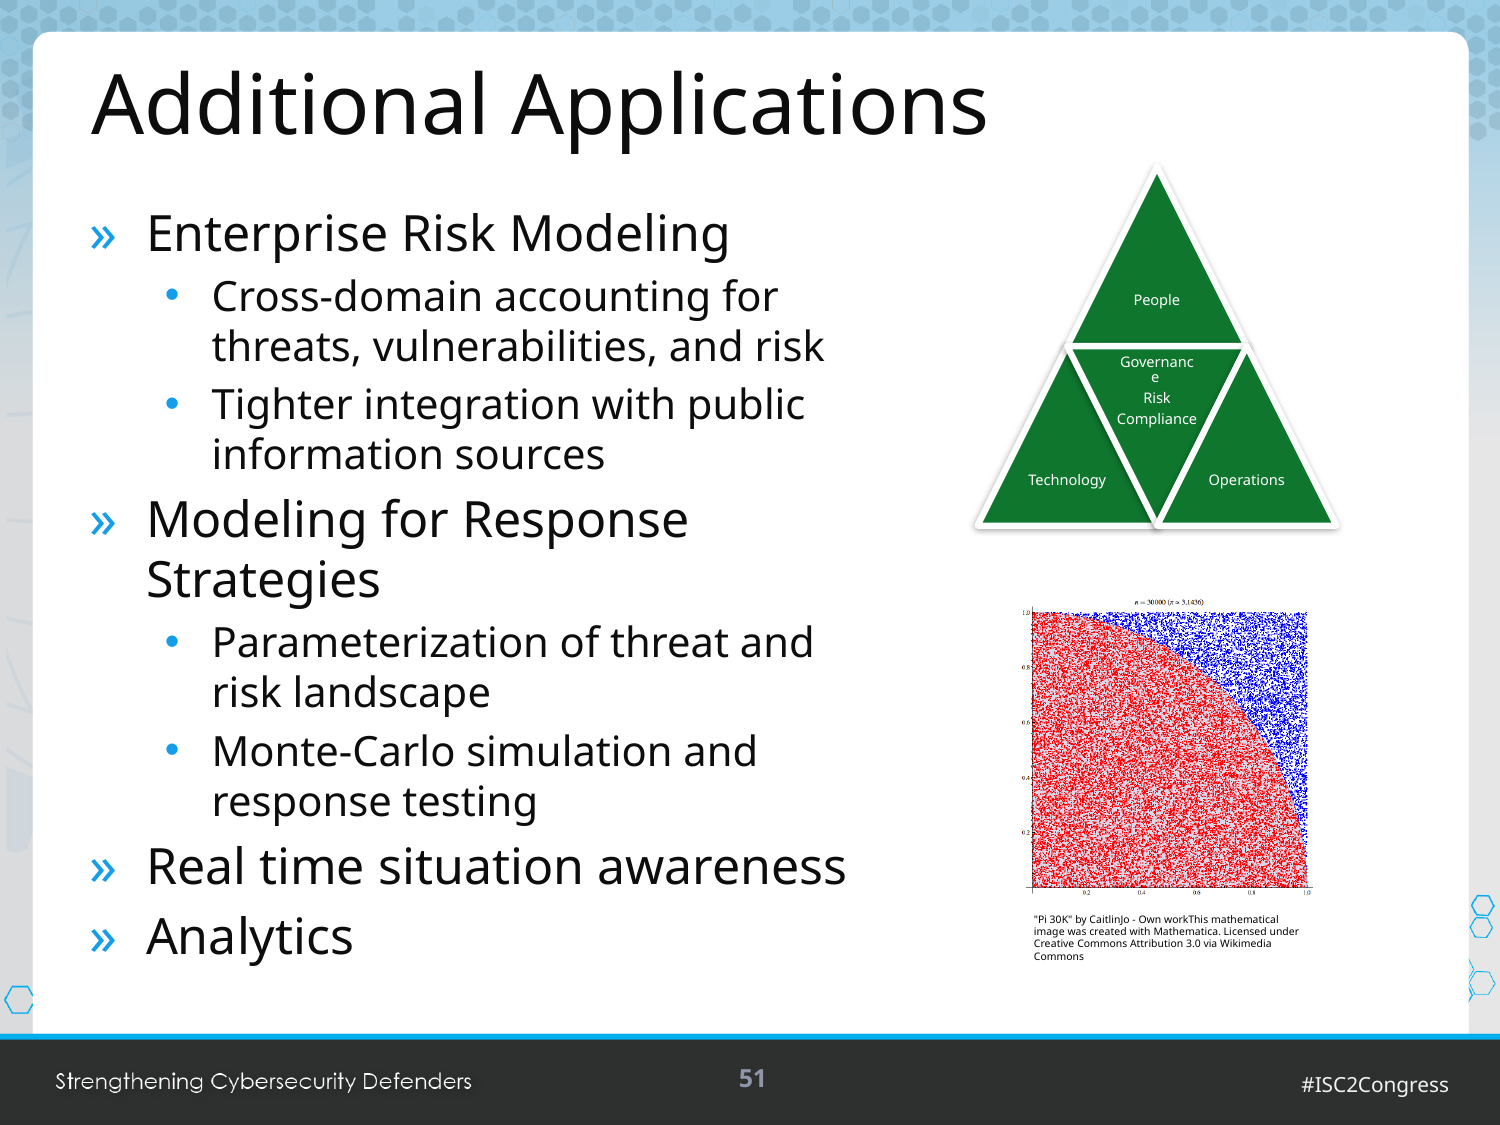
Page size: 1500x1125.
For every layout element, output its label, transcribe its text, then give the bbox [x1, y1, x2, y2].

picture [0, 1040, 1500, 1125]
title Additional Applications [76, 23, 1392, 180]
text_box "Pi 30K" by CaitlinJo - Own workThis mathematical image was created with Mathematica. Licensed under Creative Commons Attribution 3.0 via Wikimedia Commons [1019, 905, 1316, 970]
list Enterprise Risk Modeling Cross-domain accounting for threats, vulnerabilities, and risk Tighter integration with public information sources Modeling for Response Strategies Parameterization of threat and risk landscape Monte-Carlo simulation and response testing Real time situation awareness Analytics [75, 193, 883, 932]
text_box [938, 166, 1376, 526]
picture [0, 0, 1500, 1033]
